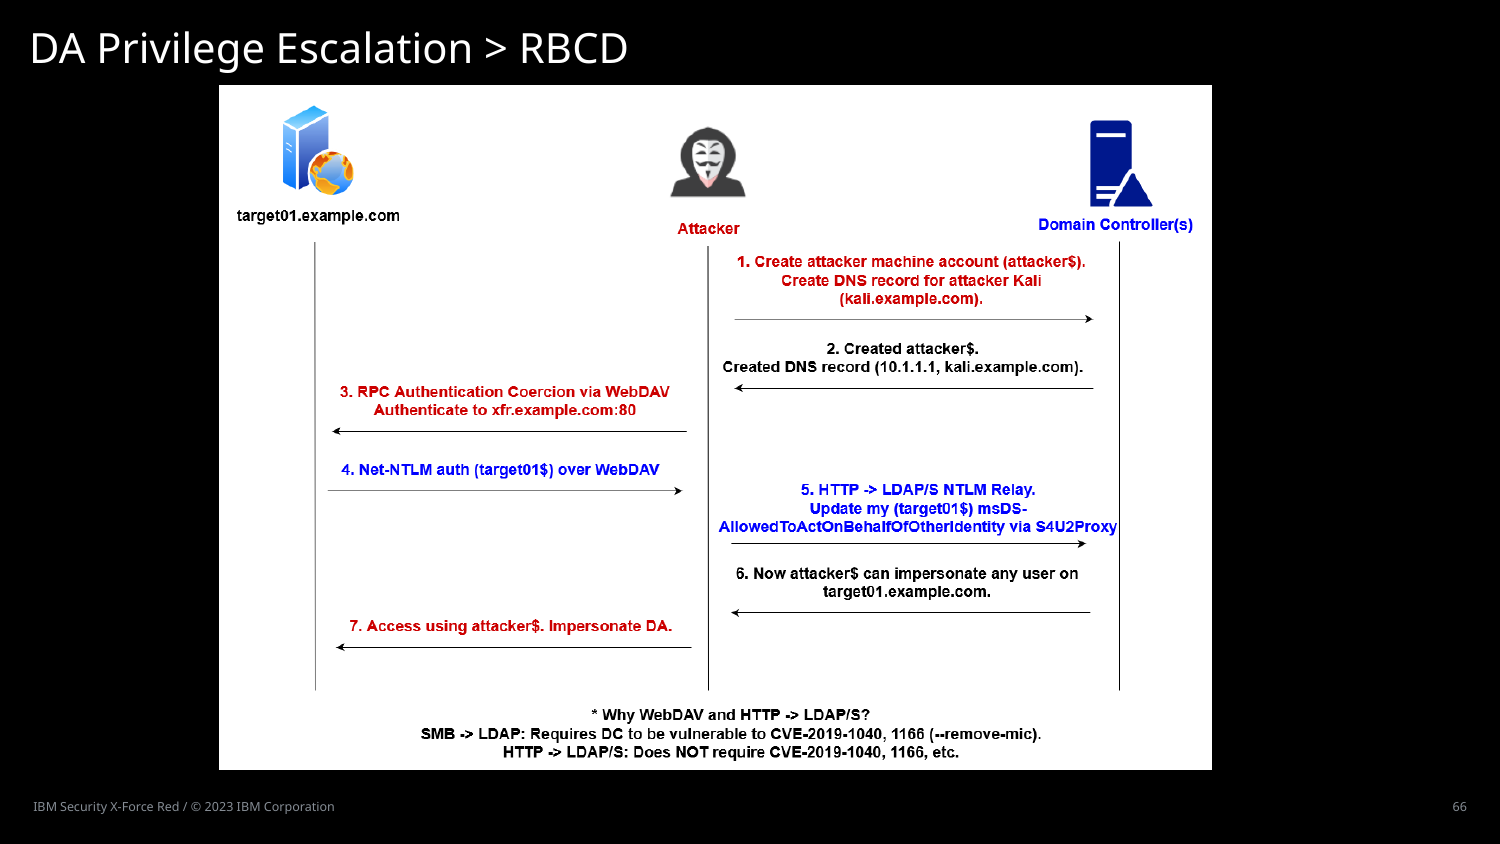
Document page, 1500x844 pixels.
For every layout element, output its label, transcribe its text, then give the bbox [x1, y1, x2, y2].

picture [218, 84, 1212, 770]
footer IBM Security X-Force Red / © 2023 IBM Corporation [33, 793, 374, 821]
text_box [374, 788, 1497, 824]
title DA Privilege Escalation > RBCD [29, 27, 1500, 143]
